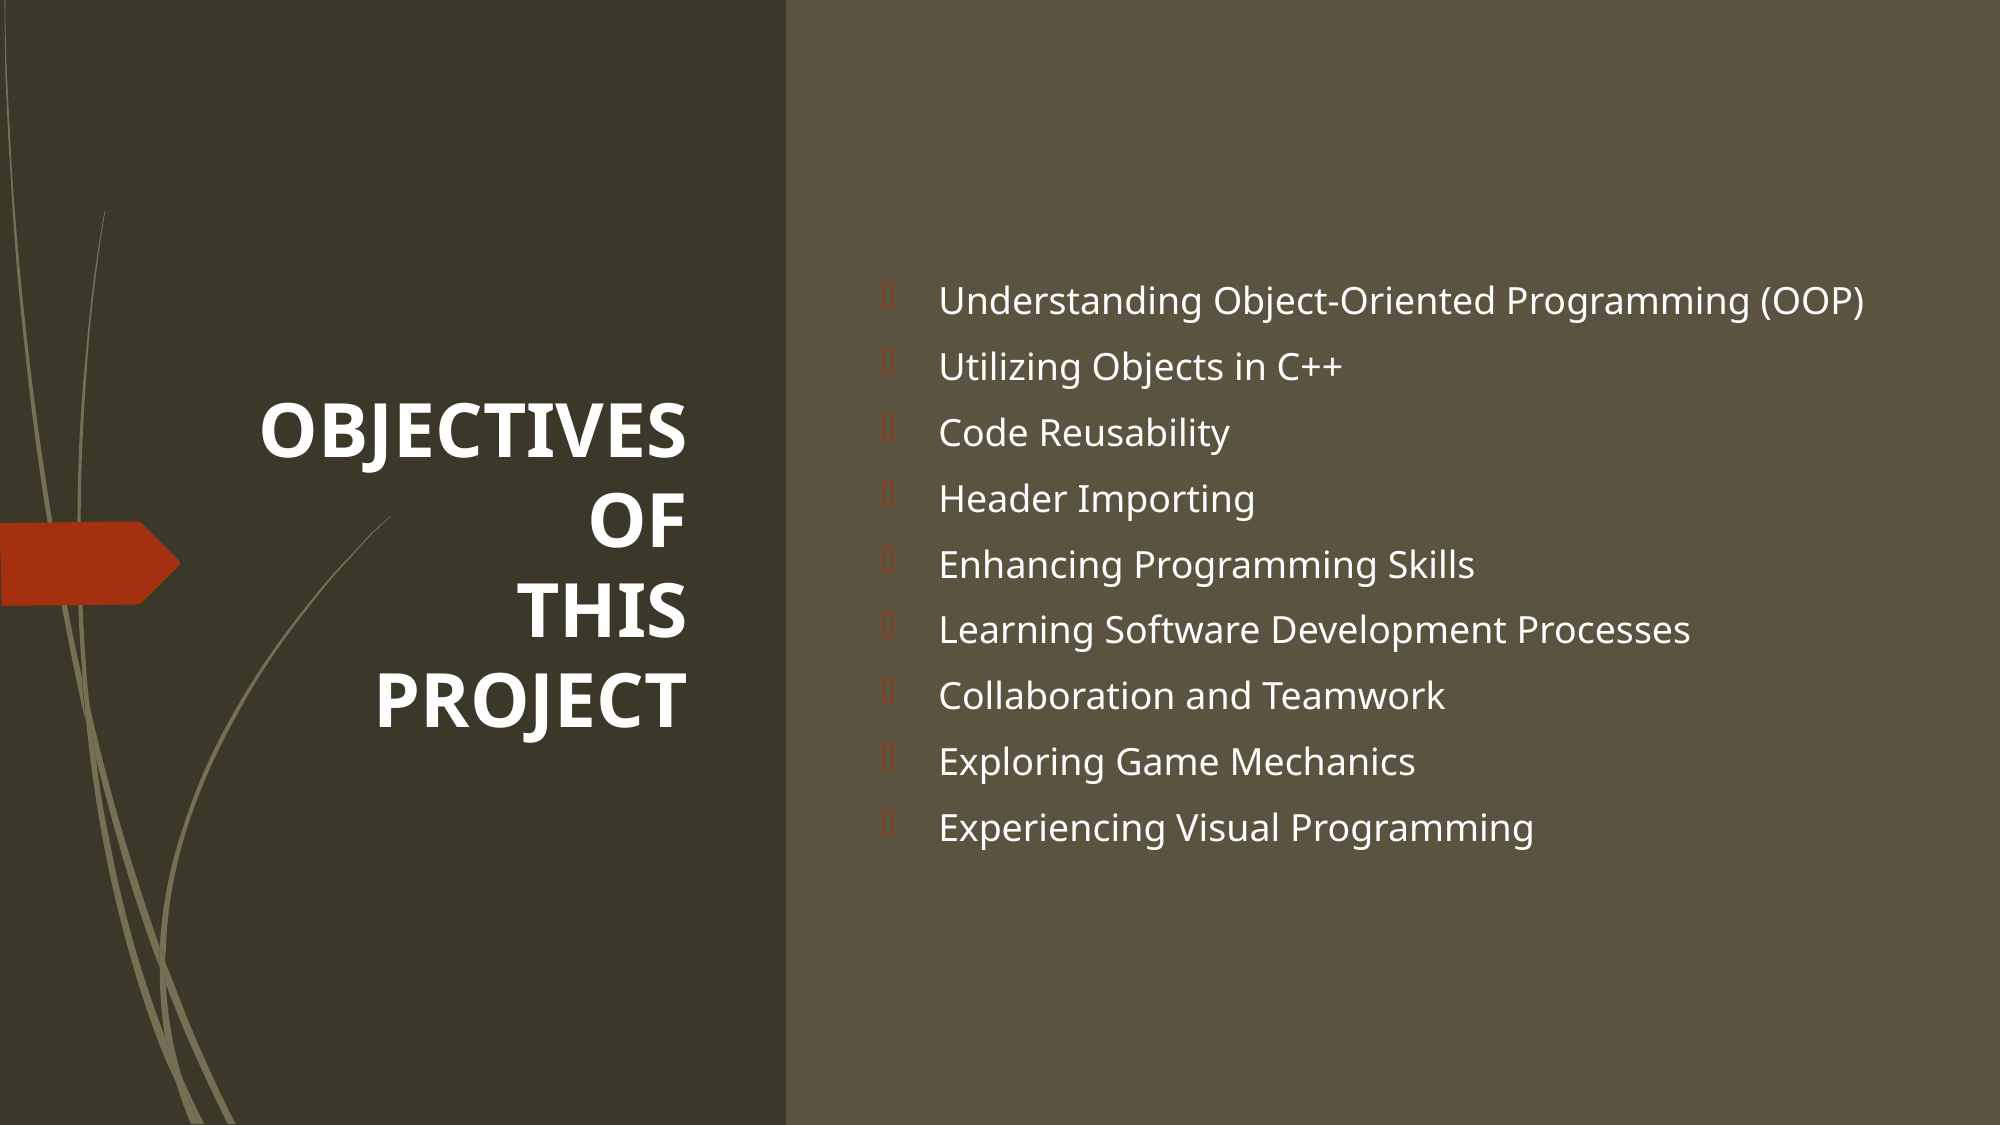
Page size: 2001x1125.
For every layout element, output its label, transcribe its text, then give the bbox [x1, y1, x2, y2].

text_box [785, 0, 2000, 1125]
list Understanding Object-Oriented Programming (OOP) Utilizing Objects in C++ Code Reusability Header Importing Enhancing Programming Skills Learning Software Development Processes Collaboration and Teamwork Exploring Game Mechanics Experiencing Visual Programming [867, 179, 1888, 947]
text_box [4, 0, 392, 1125]
text_box [392, 0, 785, 1125]
title OBJECTIVES OF THIS PROJECT [395, 179, 703, 946]
